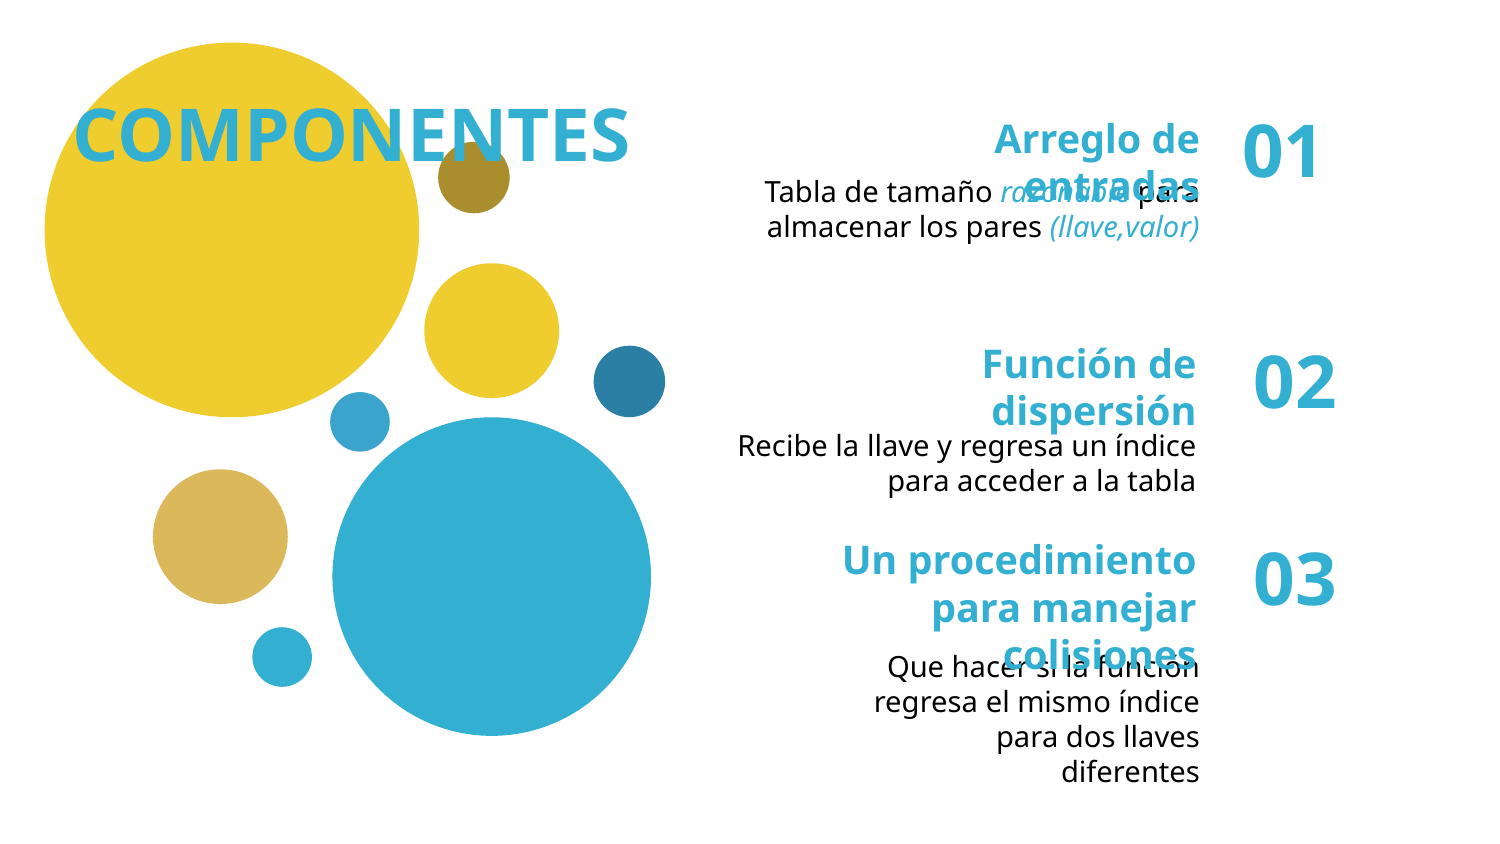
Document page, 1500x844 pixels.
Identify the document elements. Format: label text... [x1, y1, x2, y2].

subtitle Que hacer si la función regresa el mismo índice para dos llaves diferentes [841, 633, 1216, 769]
title 01 [1203, 118, 1365, 207]
subtitle Función de dispersión [838, 323, 1212, 412]
subtitle Tabla de tamaño razonable para almacenar los pares (llave,valor) [658, 168, 1215, 294]
title 03 [1215, 547, 1377, 636]
title 02 [1215, 350, 1377, 439]
text_box COMPONENTES [0, 73, 987, 168]
subtitle Recibe la llave y regresa un índice para acceder a la tabla [684, 412, 1212, 548]
subtitle Un procedimiento para manejar colisiones [731, 520, 1212, 609]
subtitle Arreglo de entradas [841, 98, 1216, 187]
